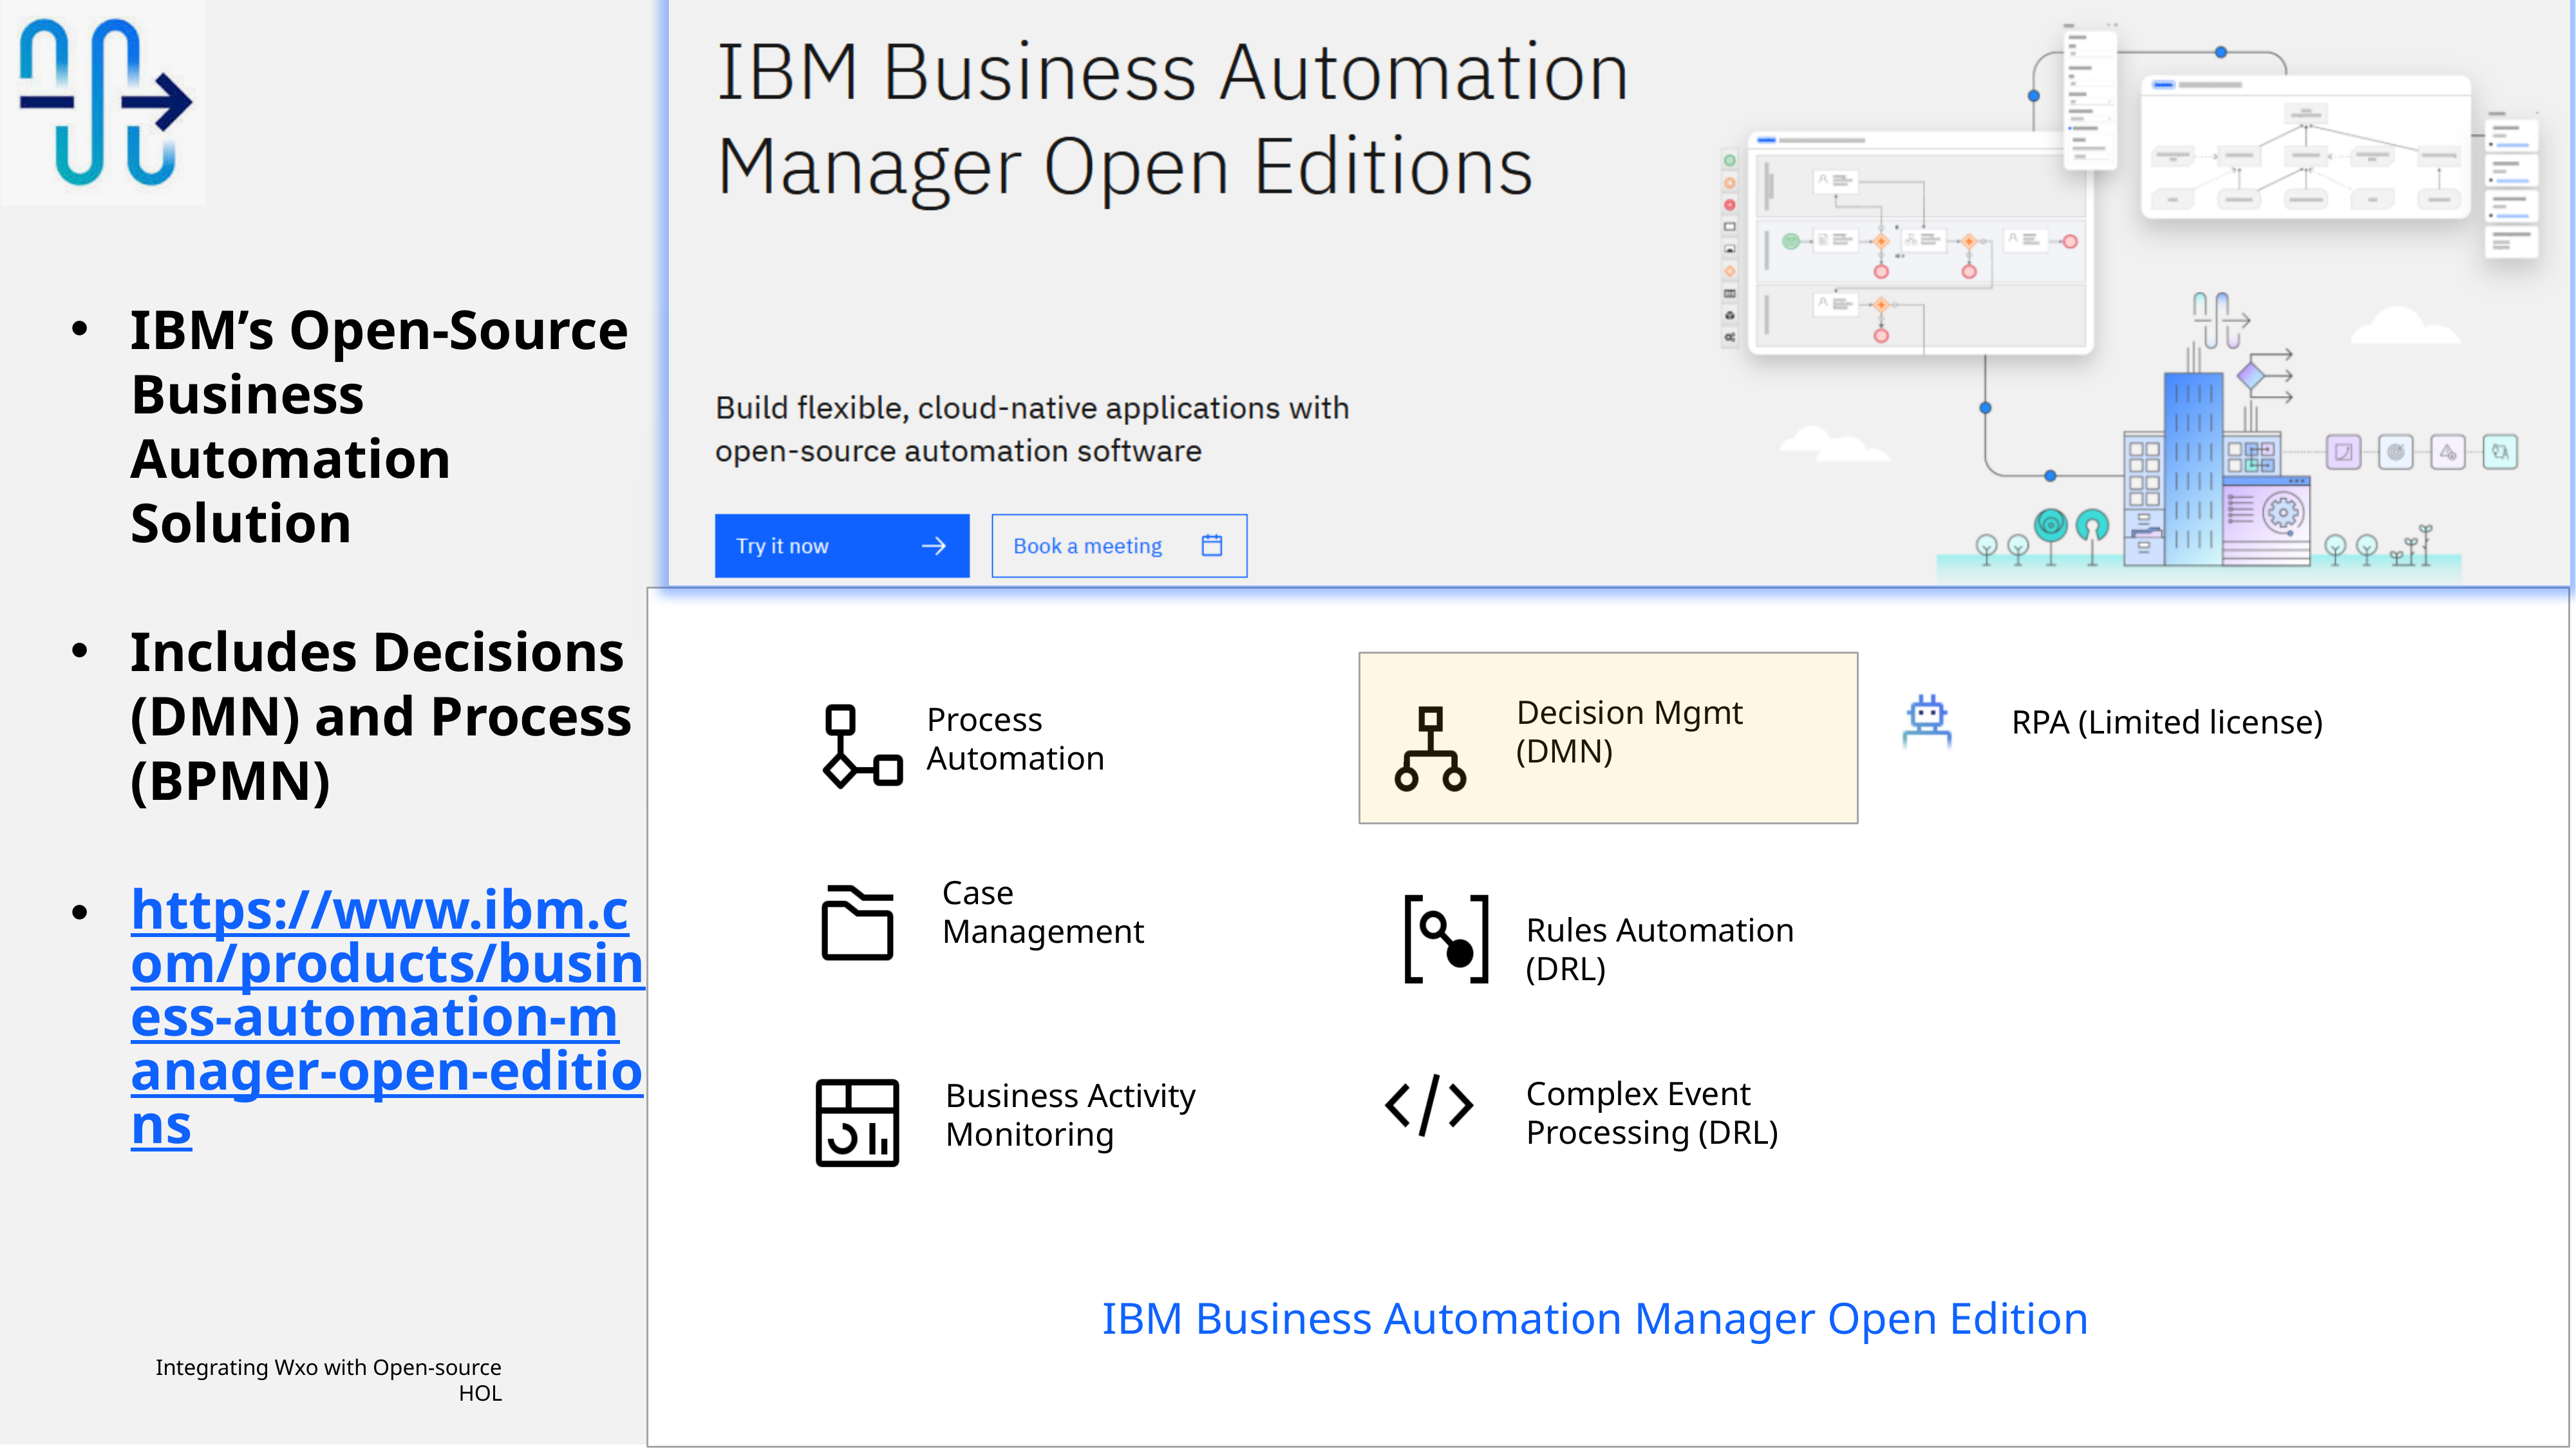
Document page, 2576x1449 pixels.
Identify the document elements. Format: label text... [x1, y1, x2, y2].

text_box Rules Automation (DRL) [1516, 904, 1882, 992]
text_box Complex Event Processing (DRL) [1516, 1068, 1882, 1155]
picture [810, 872, 905, 973]
picture [1399, 889, 1494, 990]
text_box Business Activity Monitoring [935, 1070, 1278, 1157]
text_box [676, 603, 2570, 1447]
text_box Case Management [932, 867, 1194, 954]
picture [813, 698, 909, 799]
picture [810, 1073, 905, 1173]
text_box RPA (Limited license) [2002, 696, 2367, 745]
picture [1381, 1055, 1477, 1156]
text_box [1359, 652, 1858, 824]
picture [1879, 672, 1980, 768]
picture [0, 0, 2570, 1445]
text_box IBM Business Automation Manager Open Edition [916, 1269, 2277, 1367]
text_box IBM’s Open-Source Business Automation Solution Includes Decisions (DMN) and Process (BPMN) https://www.ibm.com/products/business-automation-manager-open-editions [676, 598, 2570, 603]
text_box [1382, 700, 1486, 799]
text_box Process Automation [917, 694, 1220, 782]
